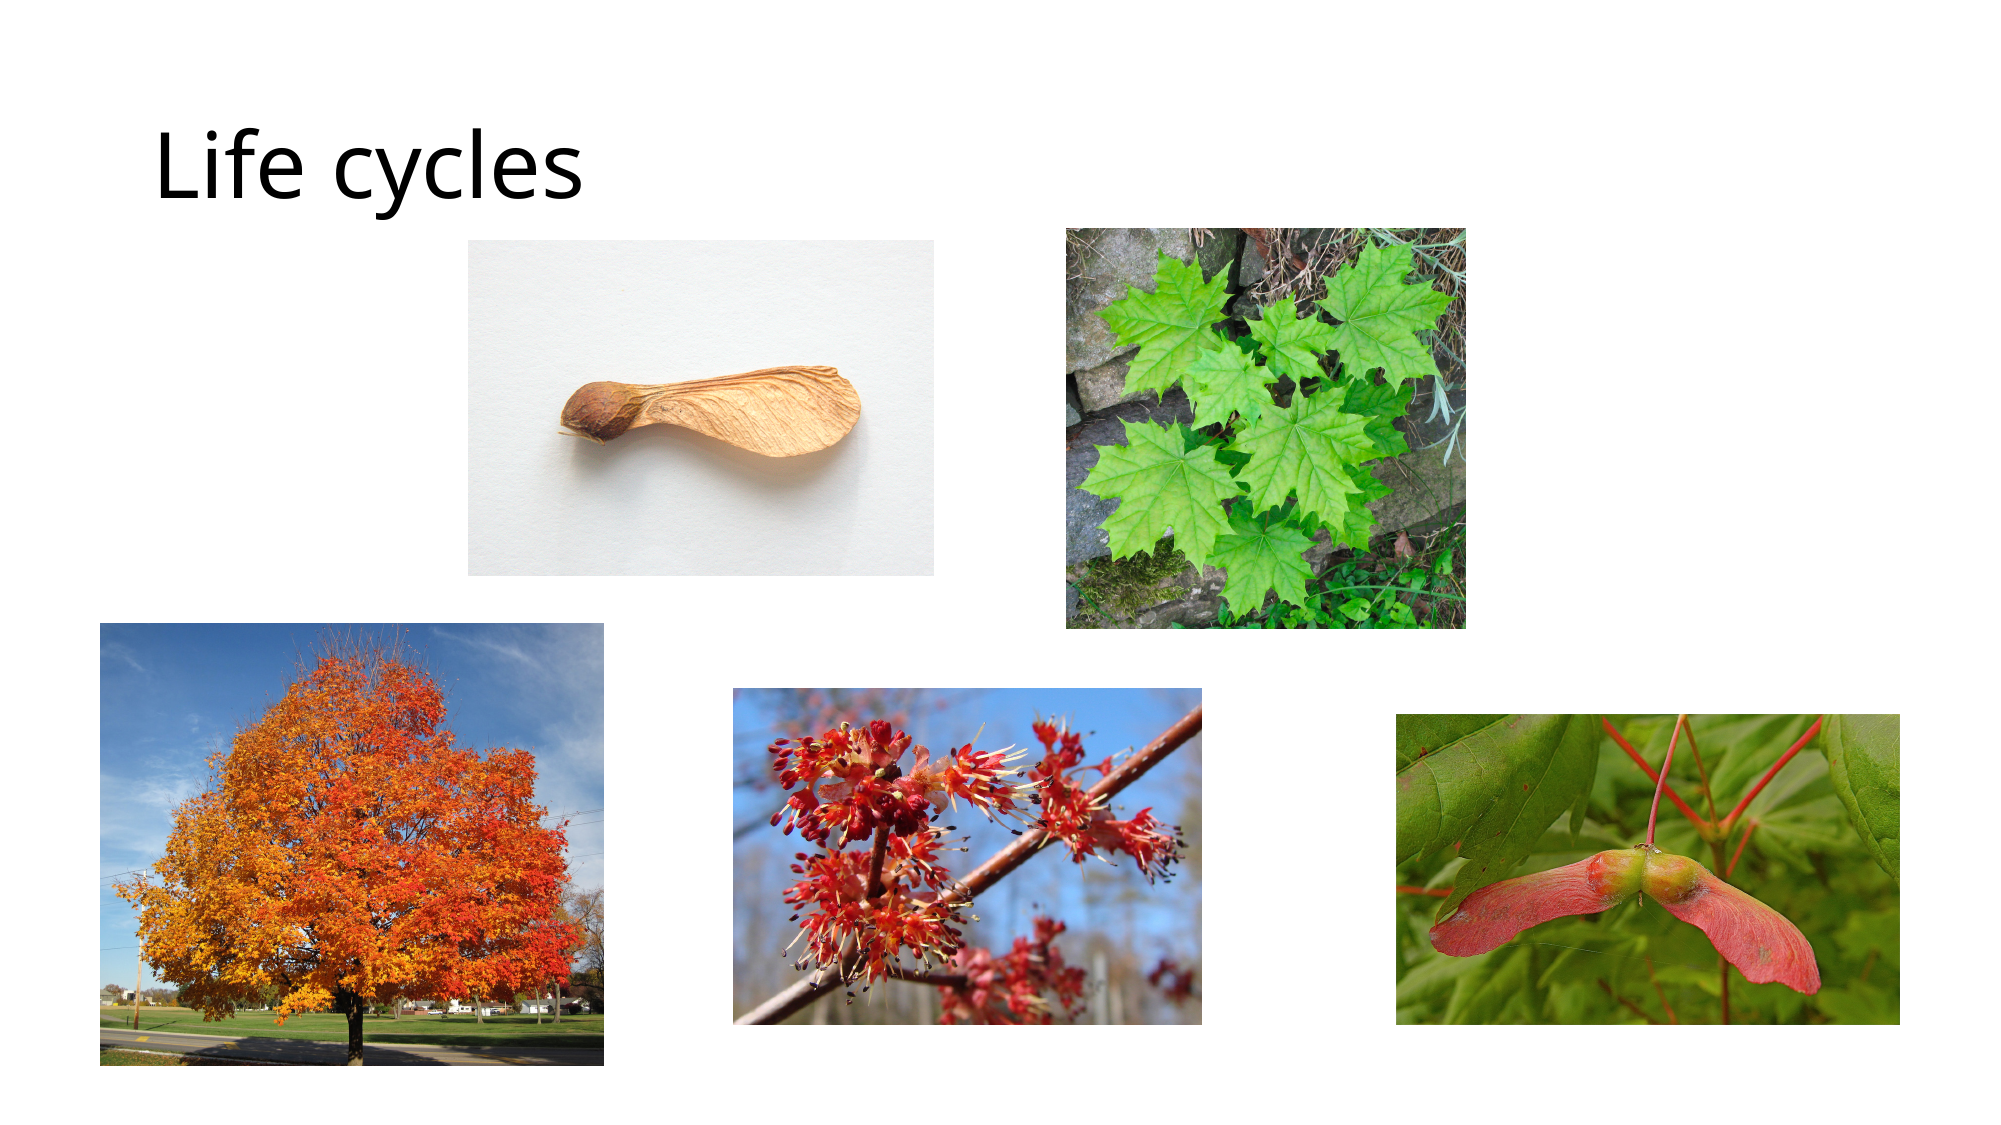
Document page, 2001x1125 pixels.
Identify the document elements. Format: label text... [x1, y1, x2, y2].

picture [1396, 714, 1900, 1025]
picture [1066, 228, 1467, 629]
picture [733, 688, 1202, 1025]
picture [100, 623, 604, 1066]
picture [468, 240, 934, 576]
title Life cycles [137, 59, 1863, 278]
